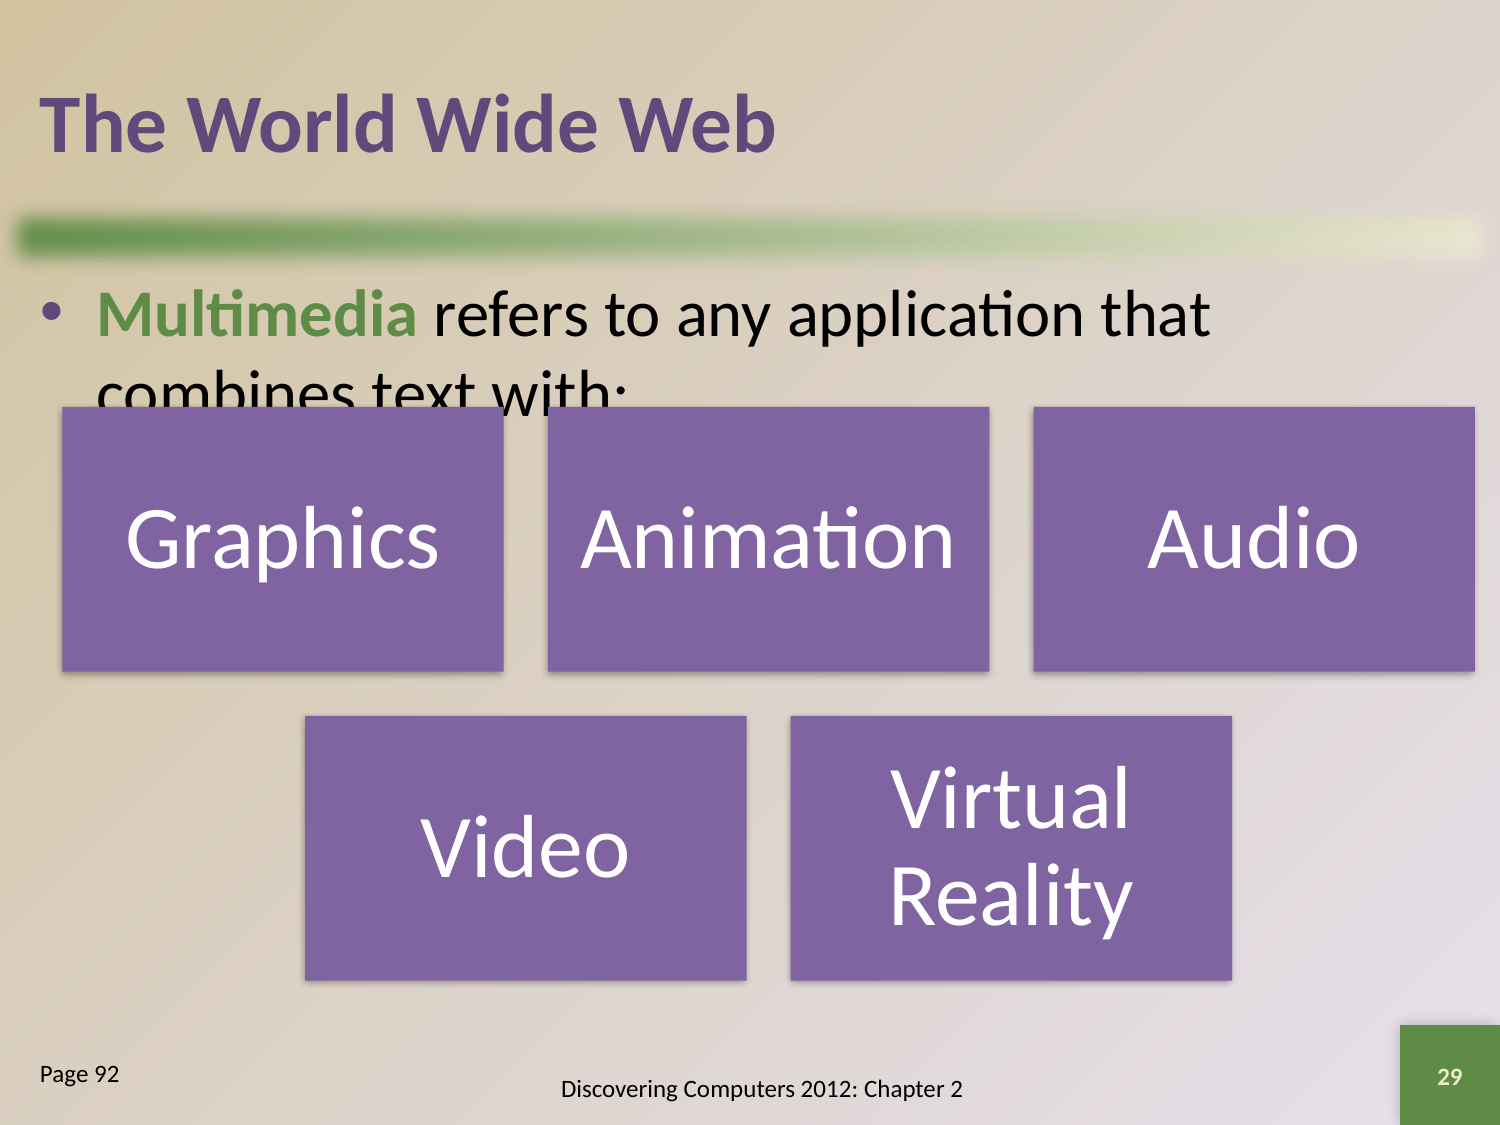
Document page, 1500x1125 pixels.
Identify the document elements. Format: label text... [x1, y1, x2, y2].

footer Discovering Computers 2012: Chapter 2 [450, 1050, 1075, 1125]
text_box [62, 387, 1476, 1001]
slide_number 29 [1400, 1025, 1500, 1125]
list Multimedia refers to any application that combines text with: [24, 262, 1475, 1025]
title The World Wide Web [24, 24, 1475, 213]
list Page 92 [24, 1050, 300, 1125]
